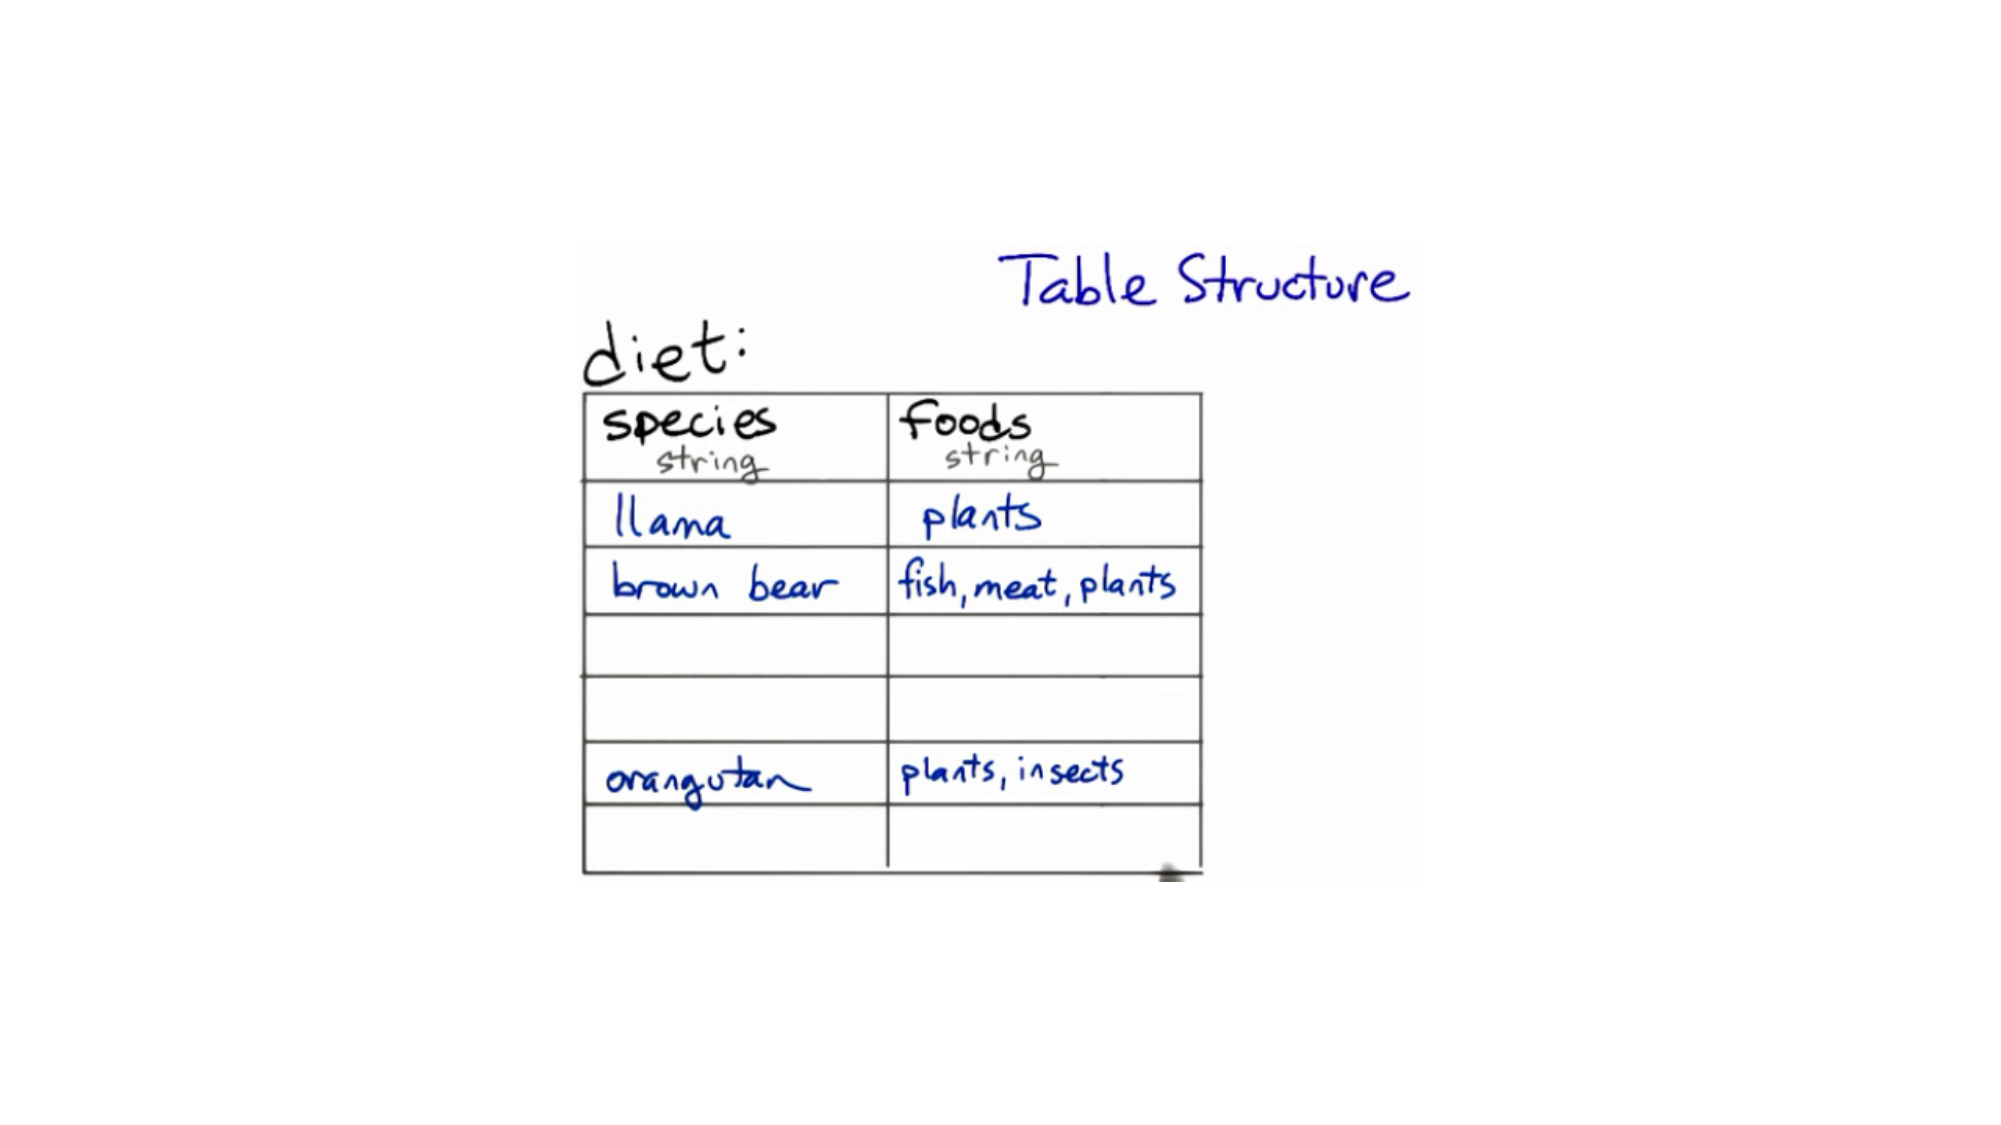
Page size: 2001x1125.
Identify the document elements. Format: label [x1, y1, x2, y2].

picture [577, 242, 1423, 882]
